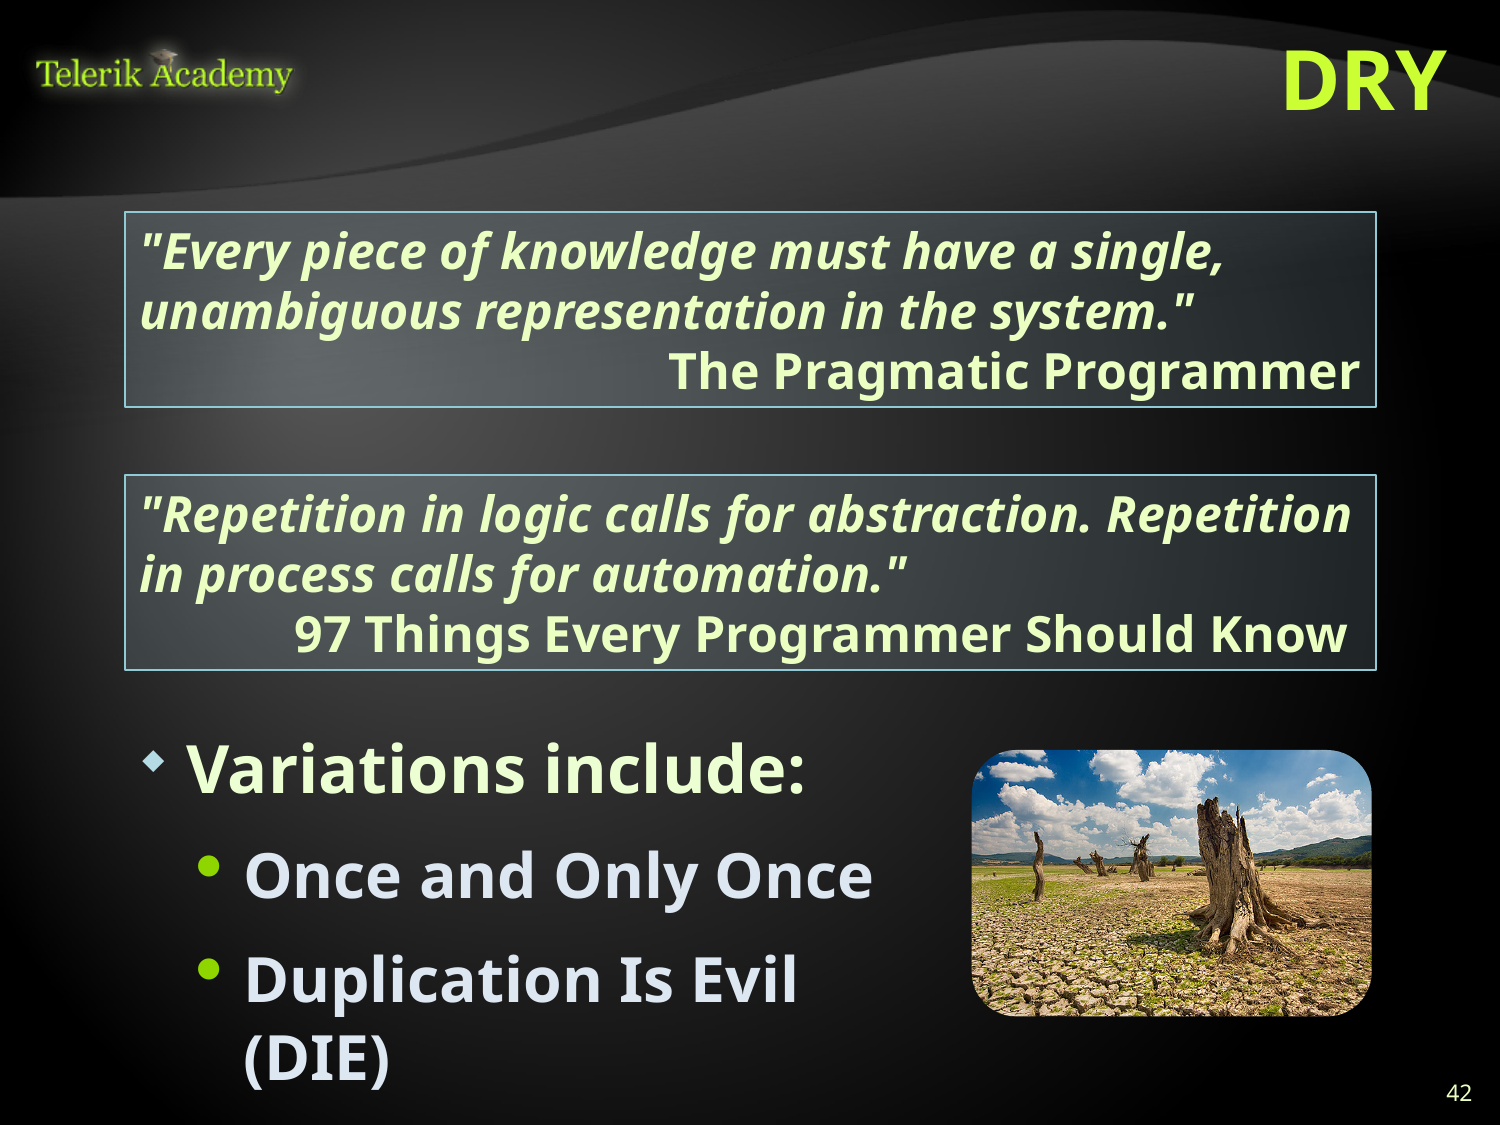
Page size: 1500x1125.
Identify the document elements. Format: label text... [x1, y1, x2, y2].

slide_number 42 [1412, 1074, 1488, 1113]
title DRY [300, 16, 1463, 155]
text_box "Every piece of knowledge must have a single, unambiguous representation in the system." The Pragmatic Programmer [125, 212, 1376, 408]
text_box "Repetition in logic calls for abstraction. Repetition in process calls for automation." 97 Things Every Programmer Should Know [125, 474, 1376, 670]
list Variations include: Once and Only Once Duplication Is Evil (DIE) [125, 715, 913, 1051]
picture [0, 0, 1500, 1125]
